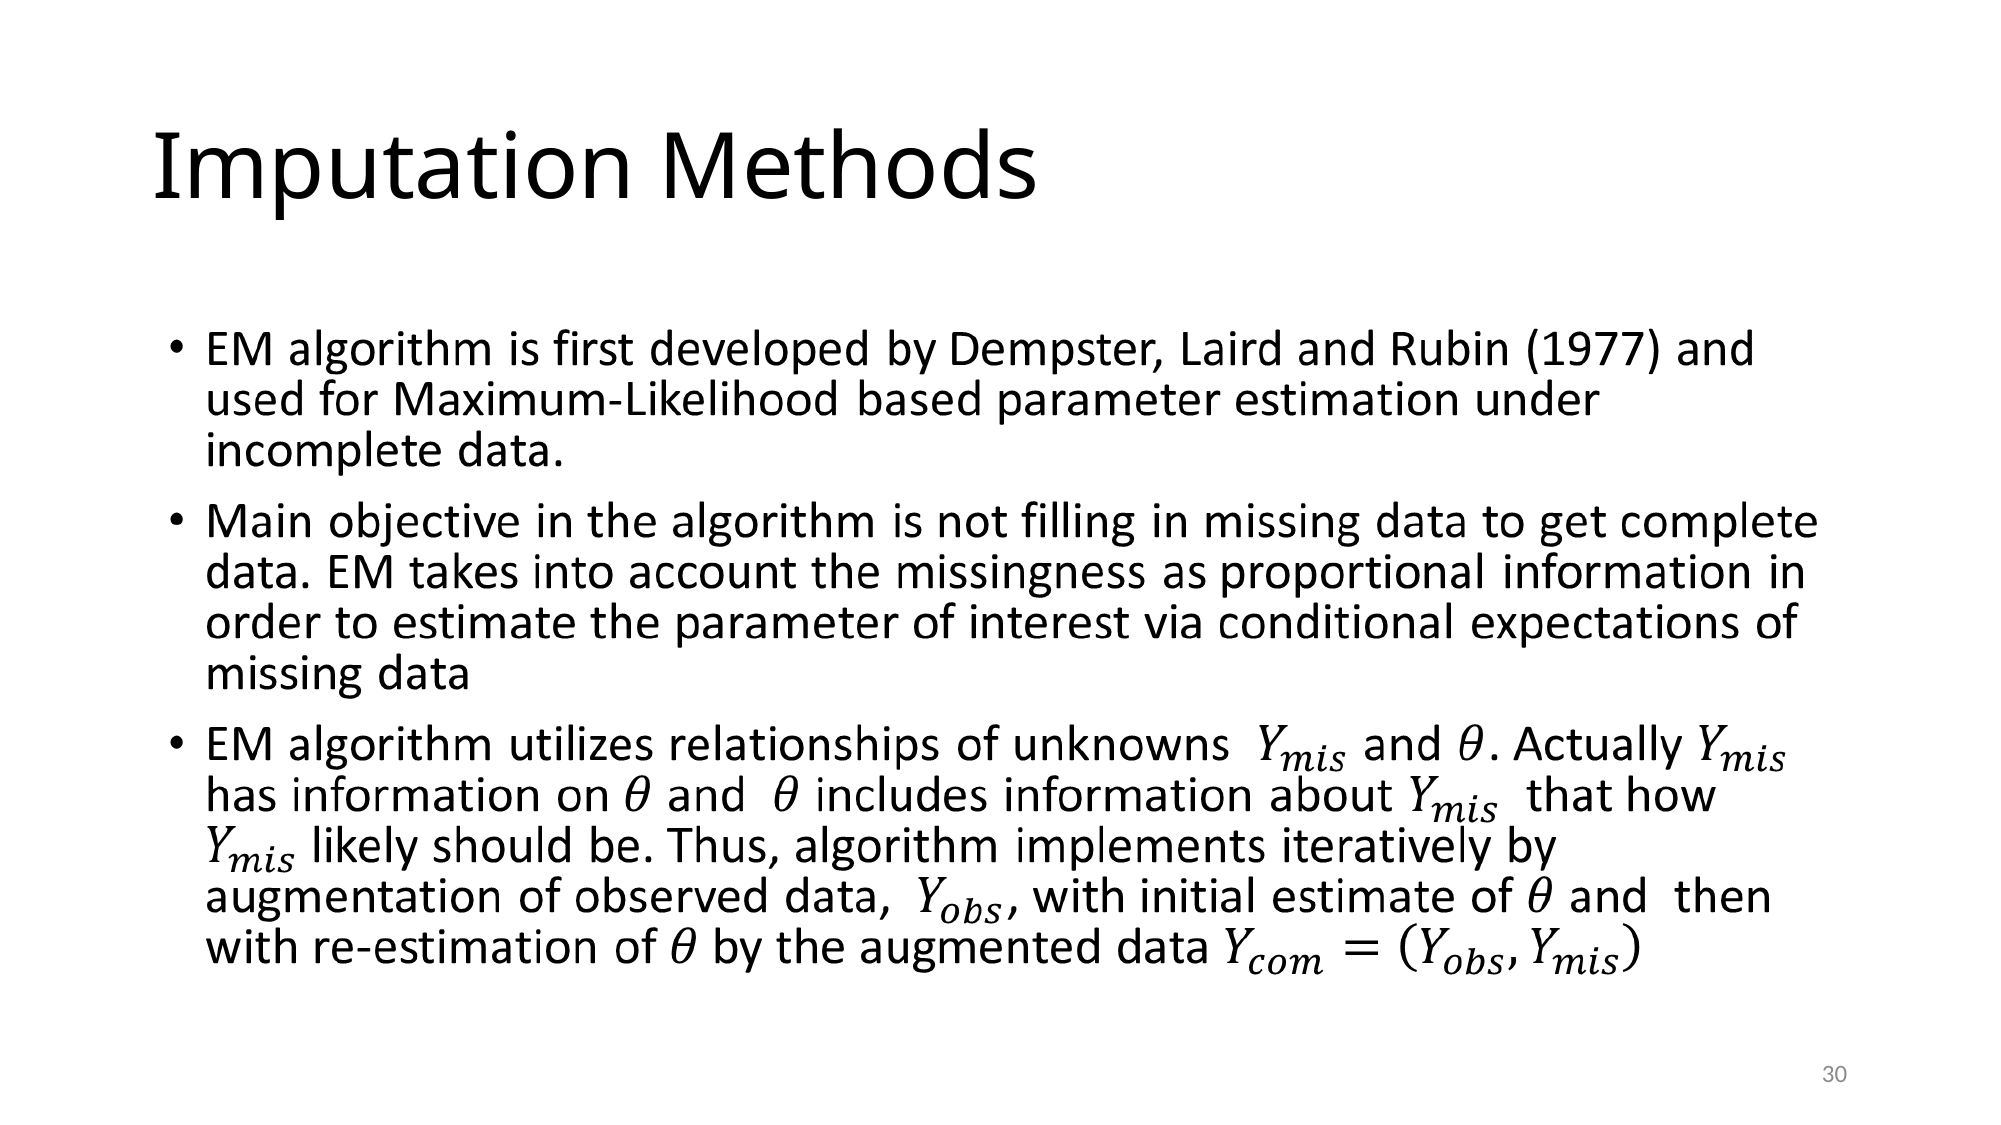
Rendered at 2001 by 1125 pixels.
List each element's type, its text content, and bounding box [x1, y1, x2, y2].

list [137, 299, 1863, 1014]
title Imputation Methods [137, 59, 1863, 278]
slide_number 30 [1412, 1042, 1863, 1103]
